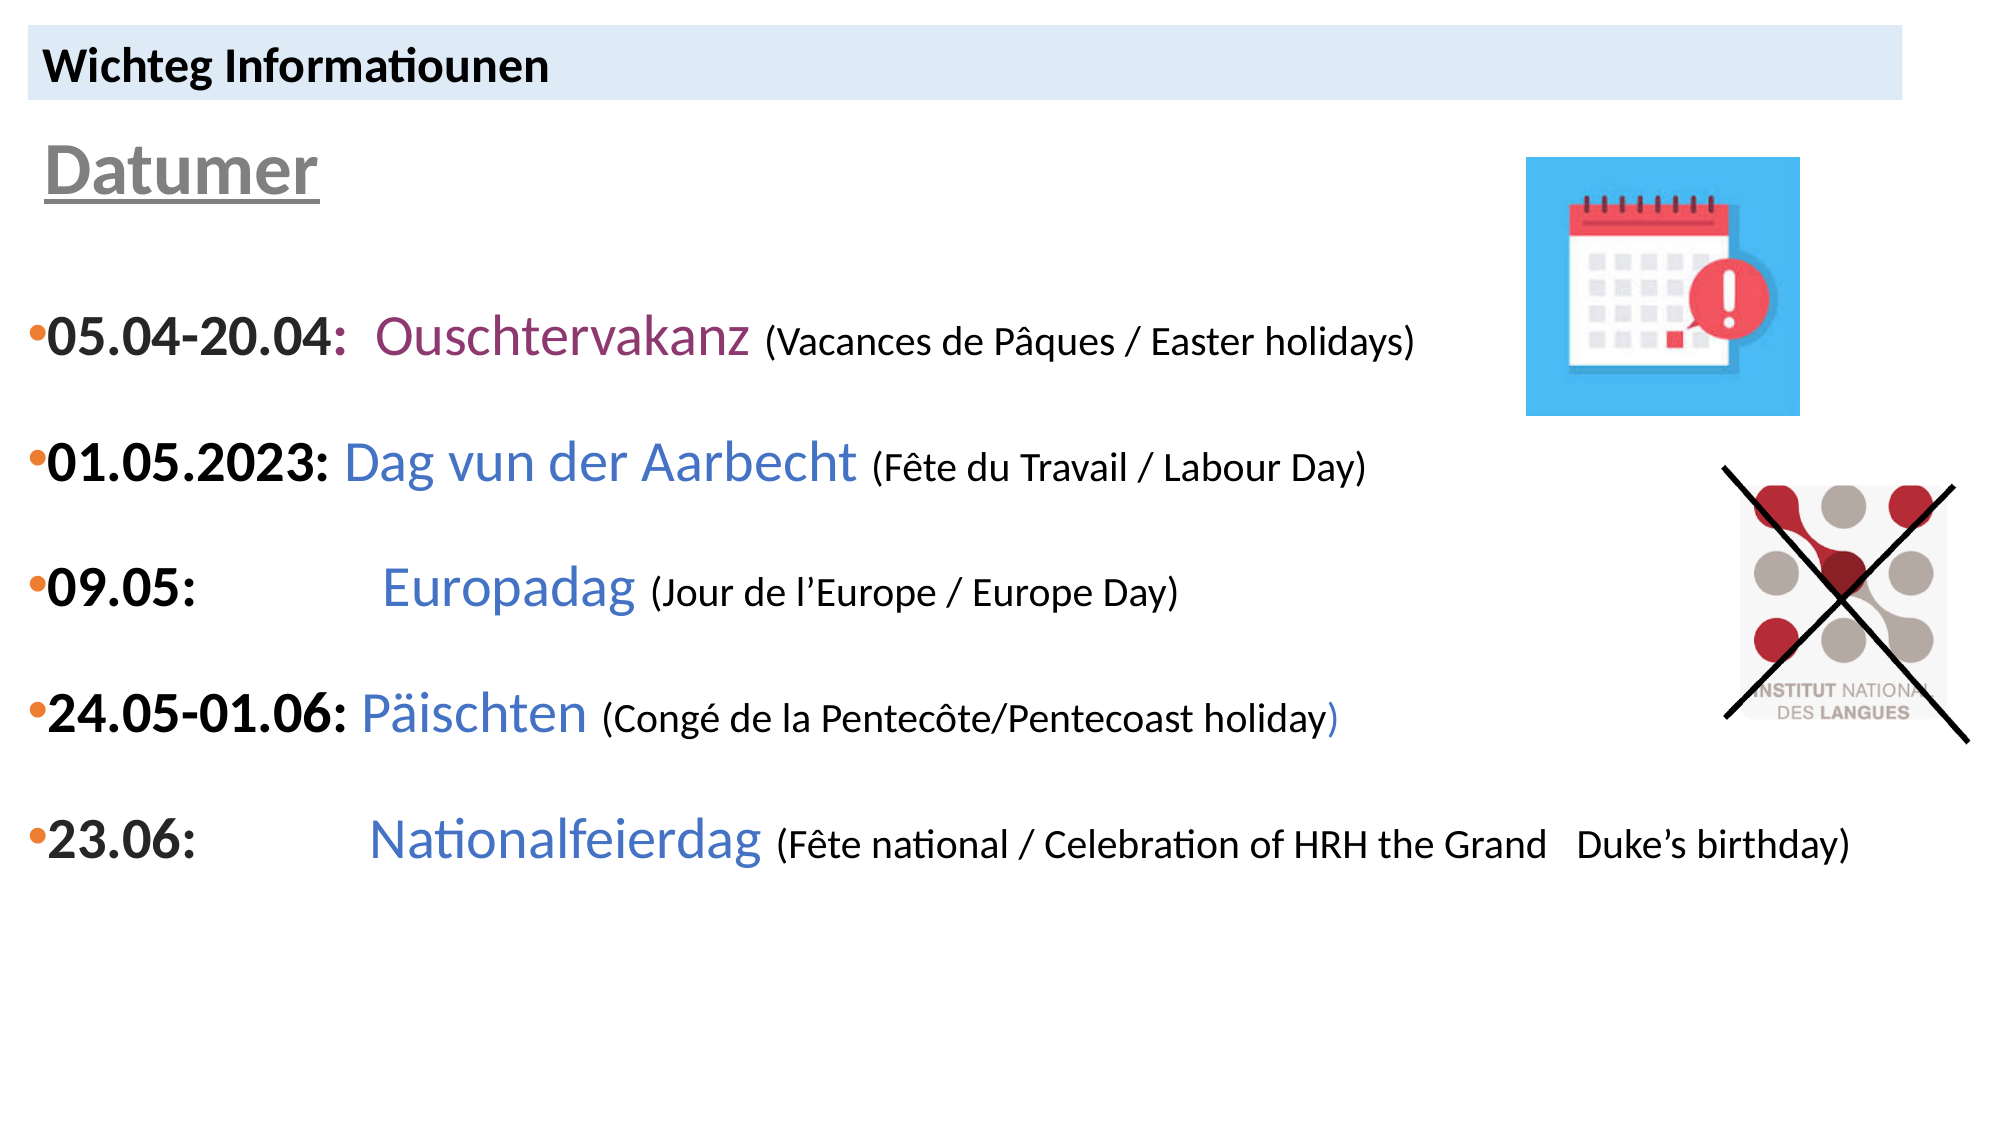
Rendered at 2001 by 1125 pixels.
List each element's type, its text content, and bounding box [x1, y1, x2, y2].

text_box Datumer [29, 112, 335, 217]
picture [1526, 157, 1800, 416]
text_box 05.04-20.04: Ouschtervakanz (Vacances de Pâques / Easter holidays) 01.05.2023: Dag vun der Aarbecht (Fête du Travail / Labour Day) 09.05: Europadag (Jour de l’Europe / Europe Day) 24.05-01.06: Päischten (Congé de la Pentecôte/Pentecoast holiday) 23.06: Nationalfeierdag (Fête national / Celebration of HRH the Grand Duke’s birthday) [12, 254, 2000, 1125]
picture [1706, 451, 1985, 752]
text_box Wichteg Informatiounen [27, 25, 1903, 100]
